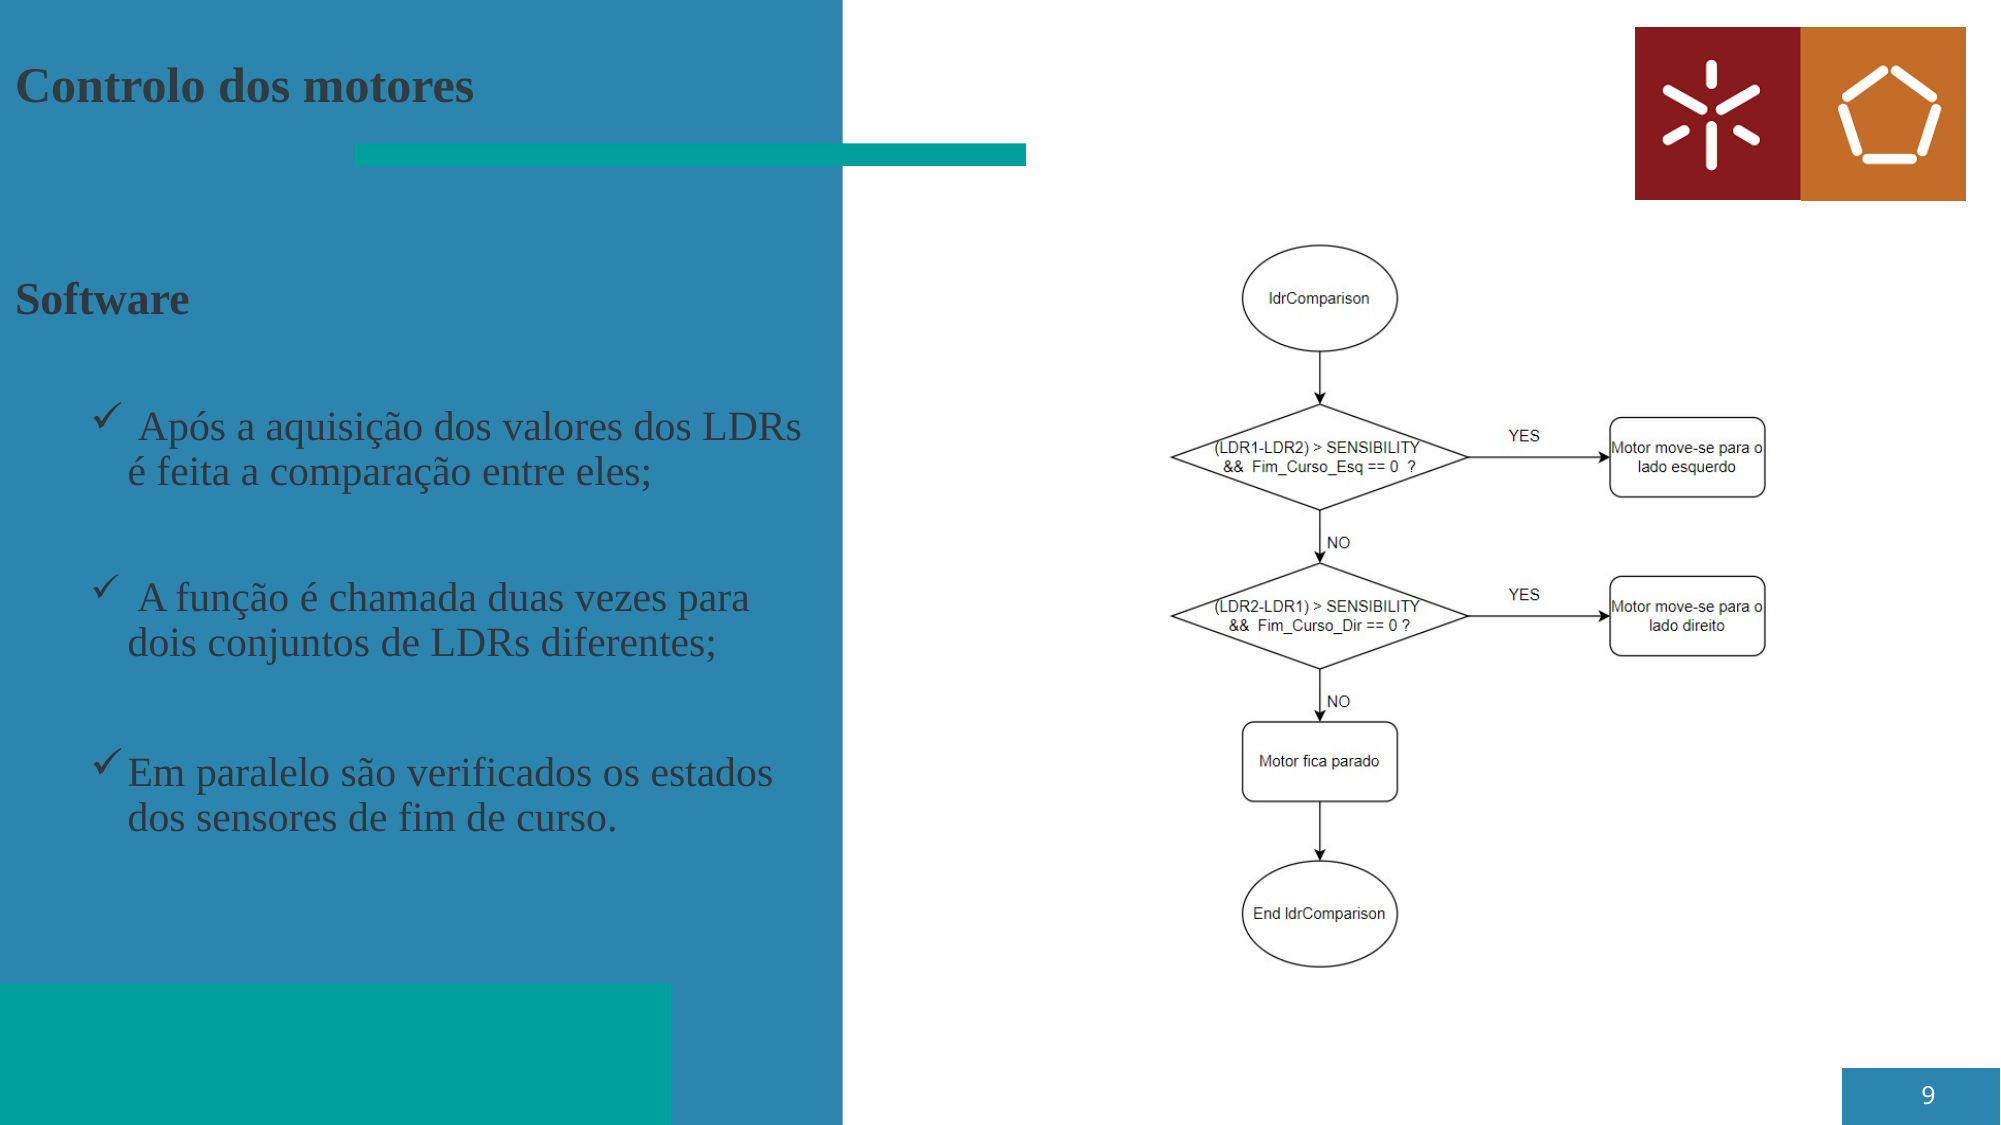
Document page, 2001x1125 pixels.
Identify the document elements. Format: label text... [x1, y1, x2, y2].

list Controlo dos motores Software Após a aquisição dos valores dos LDRs é feita a comparação entre eles; A função é chamada duas vezes para dois conjuntos de LDRs diferentes; Em paralelo são verificados os estados dos sensores de fim de curso. [0, 52, 840, 980]
picture [1118, 27, 1966, 992]
slide_number 9 [1889, 1079, 1951, 1114]
